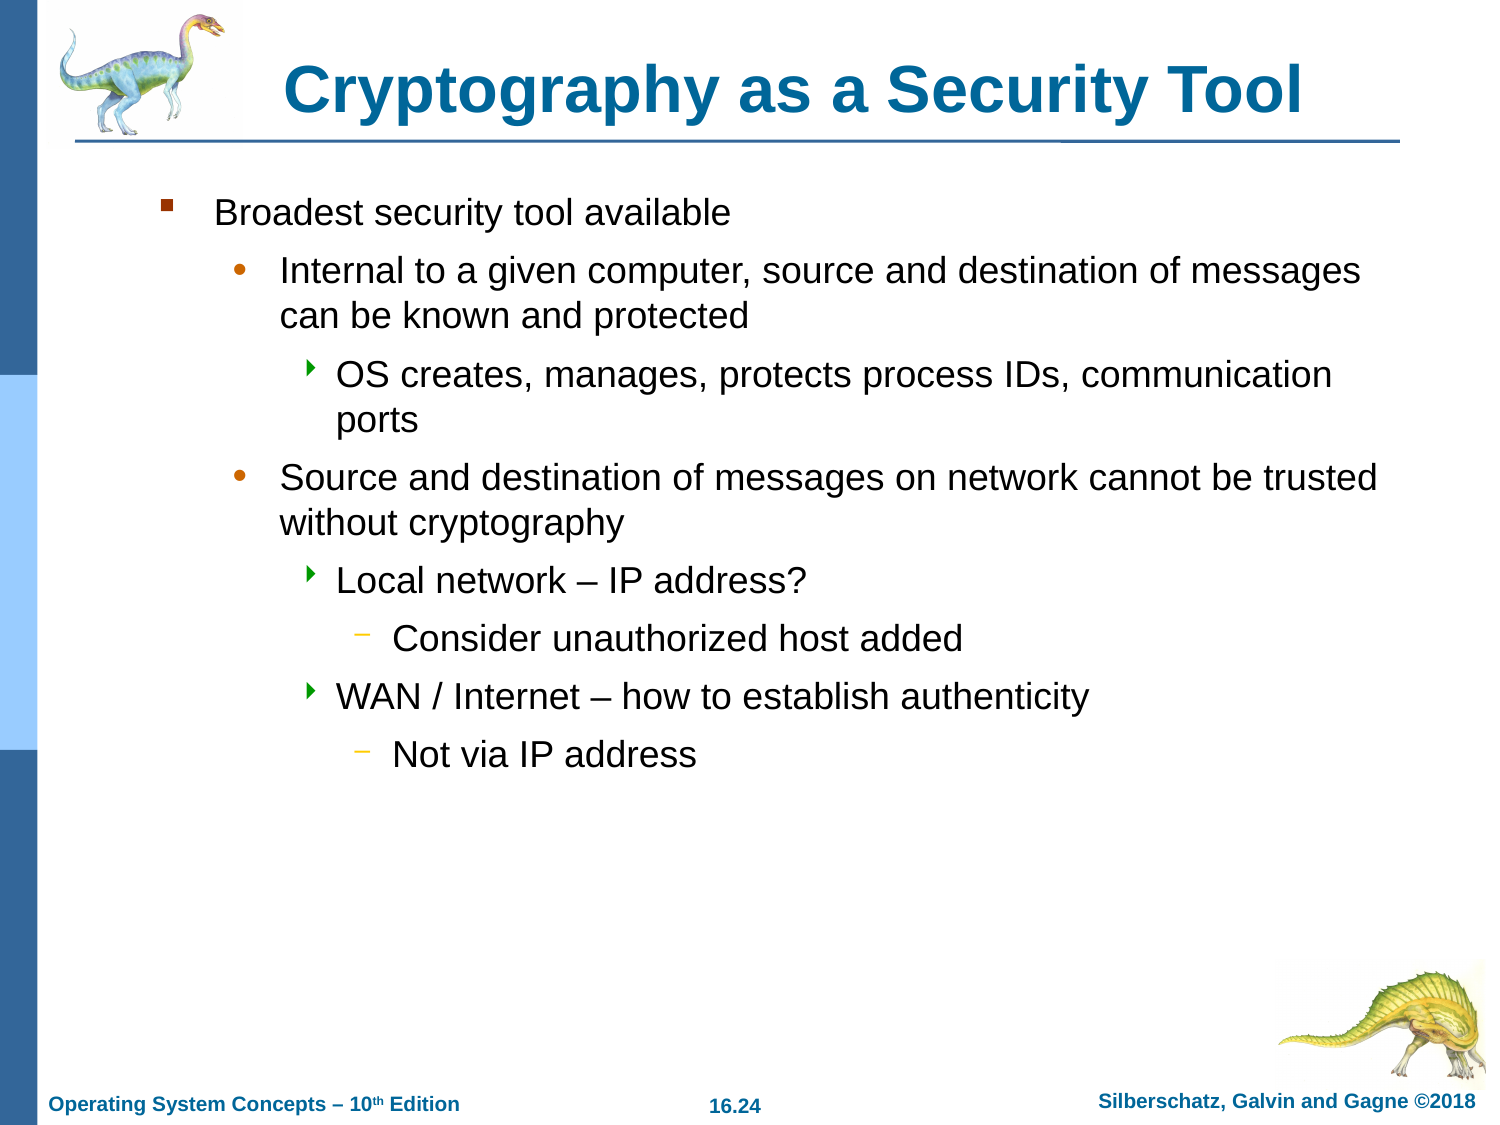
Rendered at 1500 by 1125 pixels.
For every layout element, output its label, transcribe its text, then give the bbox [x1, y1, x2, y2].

picture [46, 0, 243, 149]
list Broadest security tool available Internal to a given computer, source and destination of messages can be known and protected OS creates, manages, protects process IDs, communication ports Source and destination of messages on network cannot be trusted without cryptography Local network – IP address? Consider unauthorized host added WAN / Internet – how to establish authenticity Not via IP address [142, 180, 1410, 924]
title Cryptography as a Security Tool [140, 38, 1448, 133]
picture [1275, 959, 1486, 1090]
